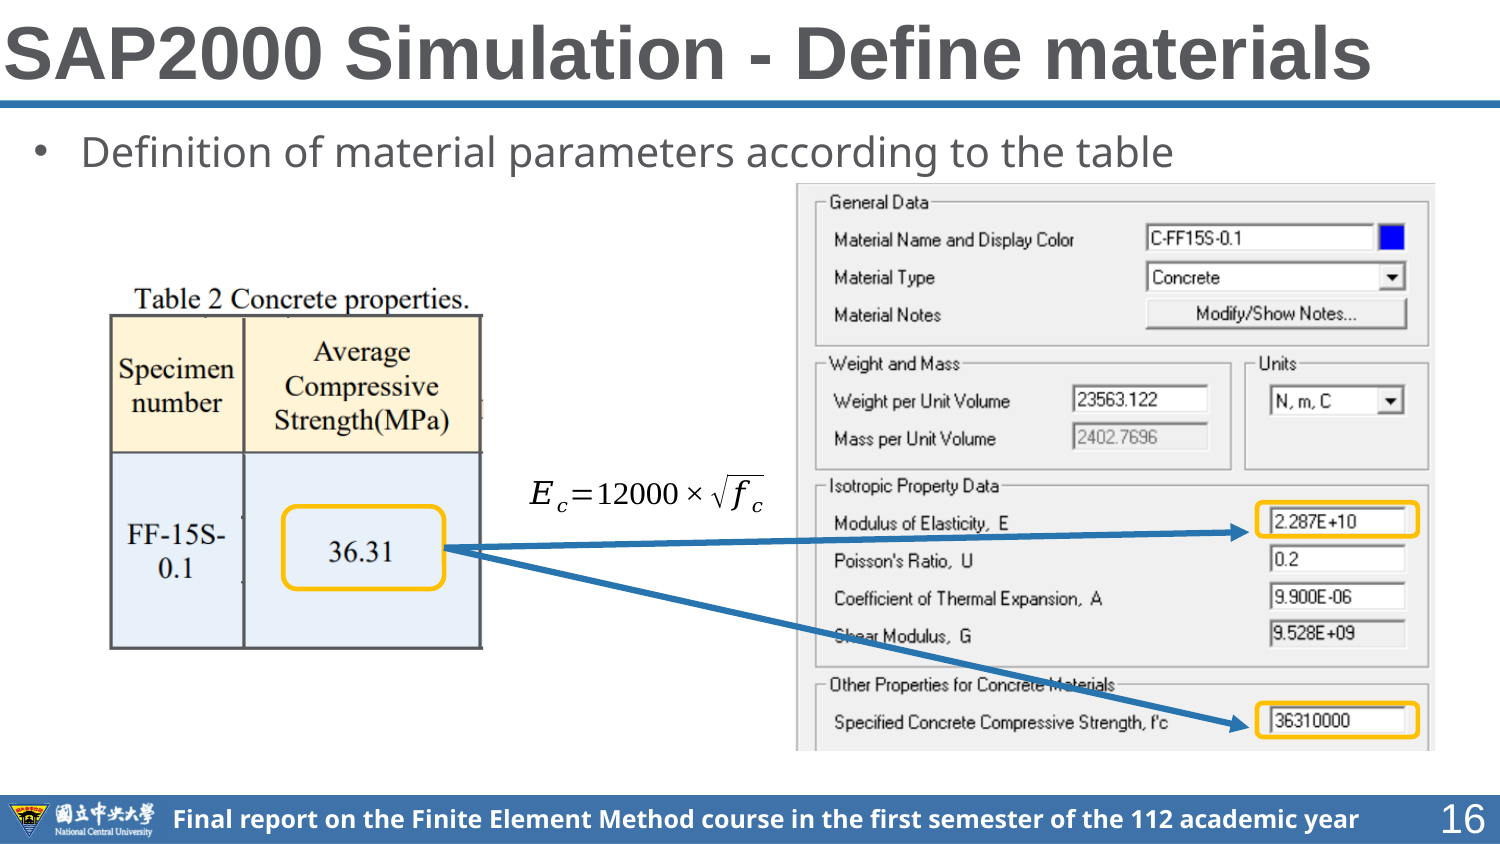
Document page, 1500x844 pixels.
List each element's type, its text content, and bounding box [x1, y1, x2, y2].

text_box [444, 532, 1250, 548]
text_box SAP2000 Simulation - Define materials [3, 14, 1392, 96]
text_box Definition of material parameters according to the table [18, 118, 1190, 183]
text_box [0, 790, 1500, 844]
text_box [79, 242, 483, 687]
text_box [795, 183, 1436, 751]
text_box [444, 548, 1250, 728]
